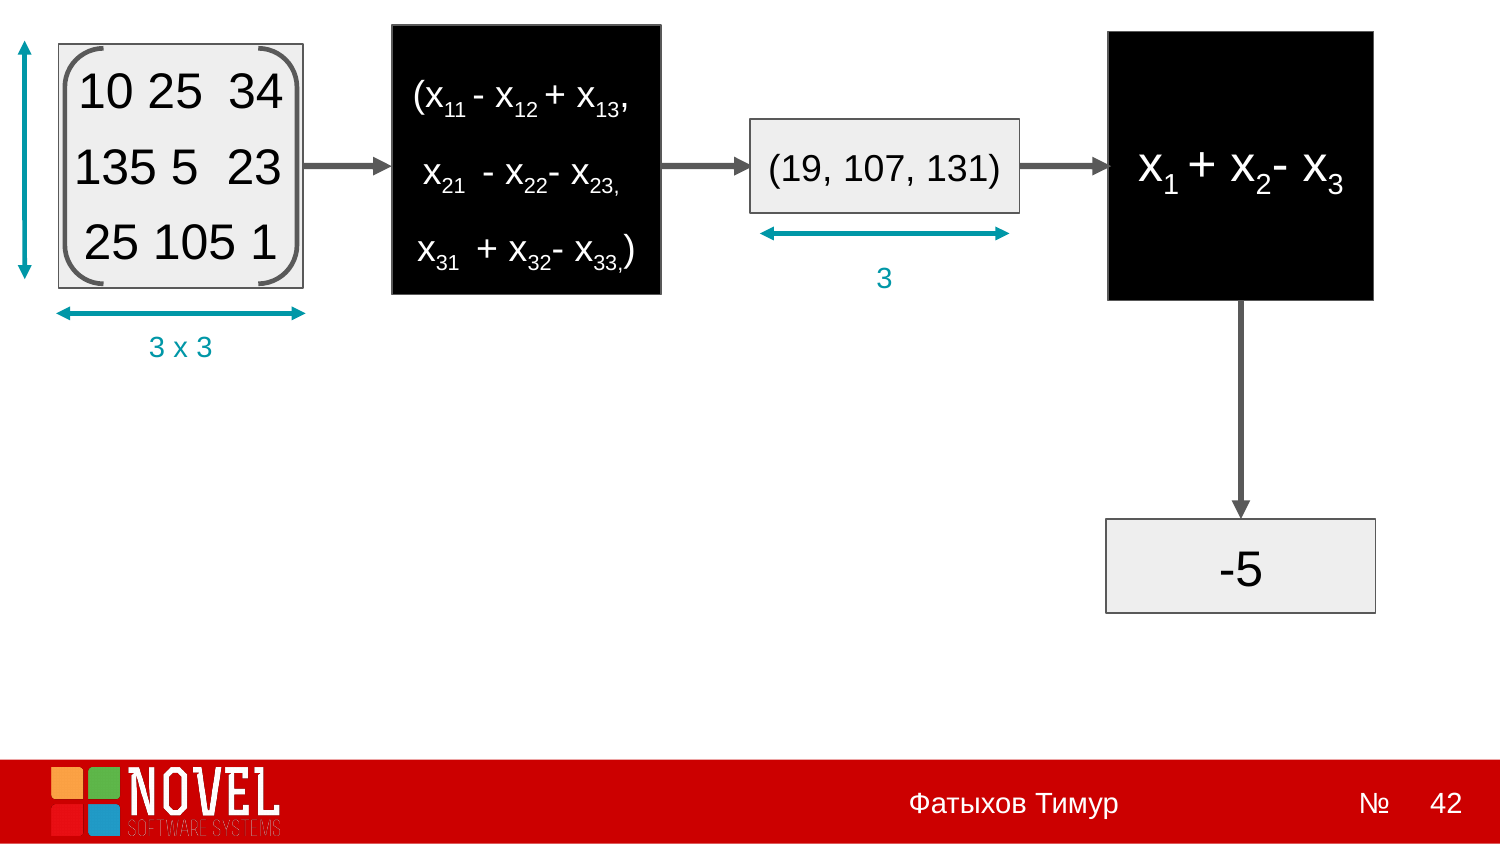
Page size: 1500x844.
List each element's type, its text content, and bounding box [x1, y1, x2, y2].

slide_number ‹#› [1415, 759, 1500, 844]
text_box 25 105 1 [58, 194, 303, 259]
text_box x1 + x2- x3 [1108, 31, 1374, 301]
text_box -5 [1106, 519, 1376, 613]
picture [51, 767, 280, 836]
text_box [297, 108, 303, 119]
text_box [58, 259, 303, 289]
text_box [297, 183, 303, 194]
text_box [58, 183, 64, 194]
text_box 3 [814, 244, 956, 314]
text_box [67, 259, 295, 284]
text_box 10 25 34 [58, 43, 303, 108]
text_box 135 5 23 [58, 119, 303, 183]
text_box [64, 108, 297, 119]
text_box [58, 108, 64, 119]
text_box (19, 107, 131) [749, 119, 1020, 214]
text_box [64, 183, 297, 194]
text_box (x11 - x12 + x13, x21 - x22- x23, x31 + x32- x33,) [391, 25, 662, 295]
text_box 3 x 3 [110, 321, 252, 383]
